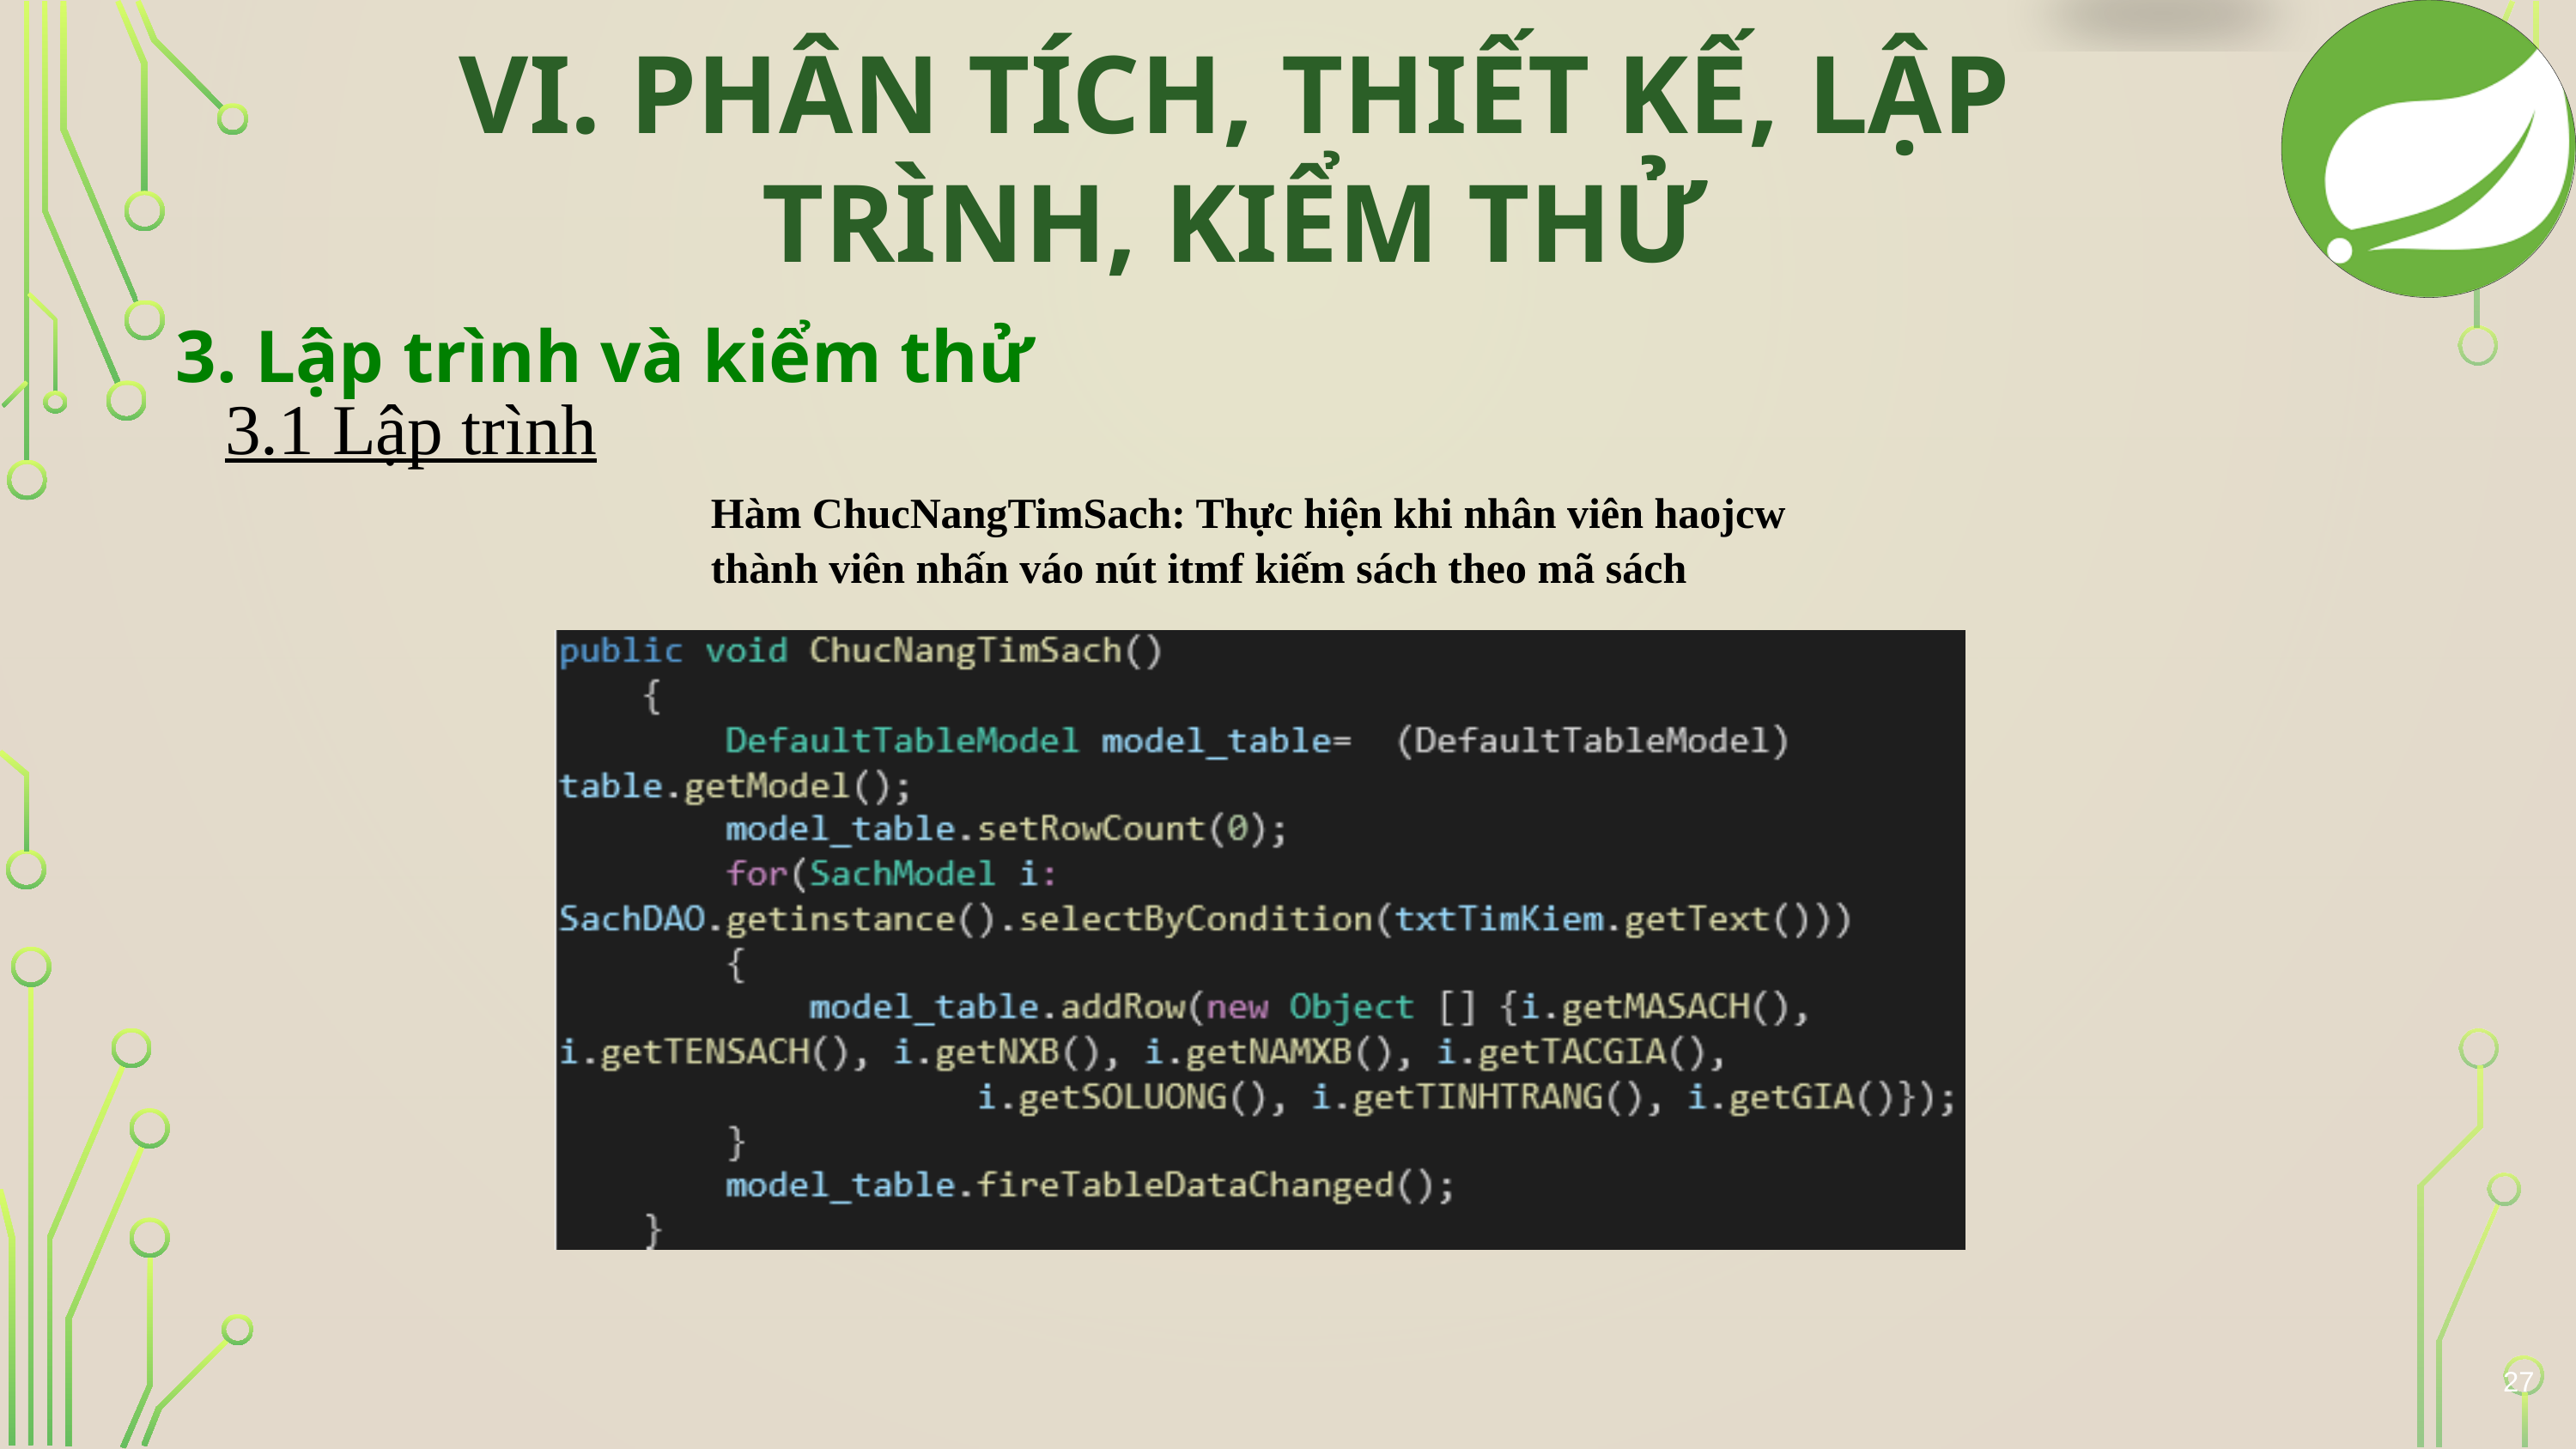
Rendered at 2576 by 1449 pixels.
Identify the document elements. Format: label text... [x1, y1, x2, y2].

text_box 3. Lập trình và kiểm thử [162, 304, 1288, 403]
text_box 3.1 Lập trình [212, 376, 978, 476]
picture [2281, 0, 2576, 298]
text_box Hàm ChucNangTimSach: Thực hiện khi nhân viên haojcw thành viên nhấn váo nút itmf kiếm sách theo mã sách [698, 475, 1878, 598]
picture [555, 630, 1966, 1250]
text_box [162, 475, 2429, 1420]
text_box VI. PHÂN TÍCH, THIẾT KẾ, LẬP TRÌNH, KIỂM THỬ [416, 19, 2054, 290]
slide_number 27 [2429, 1342, 2548, 1420]
